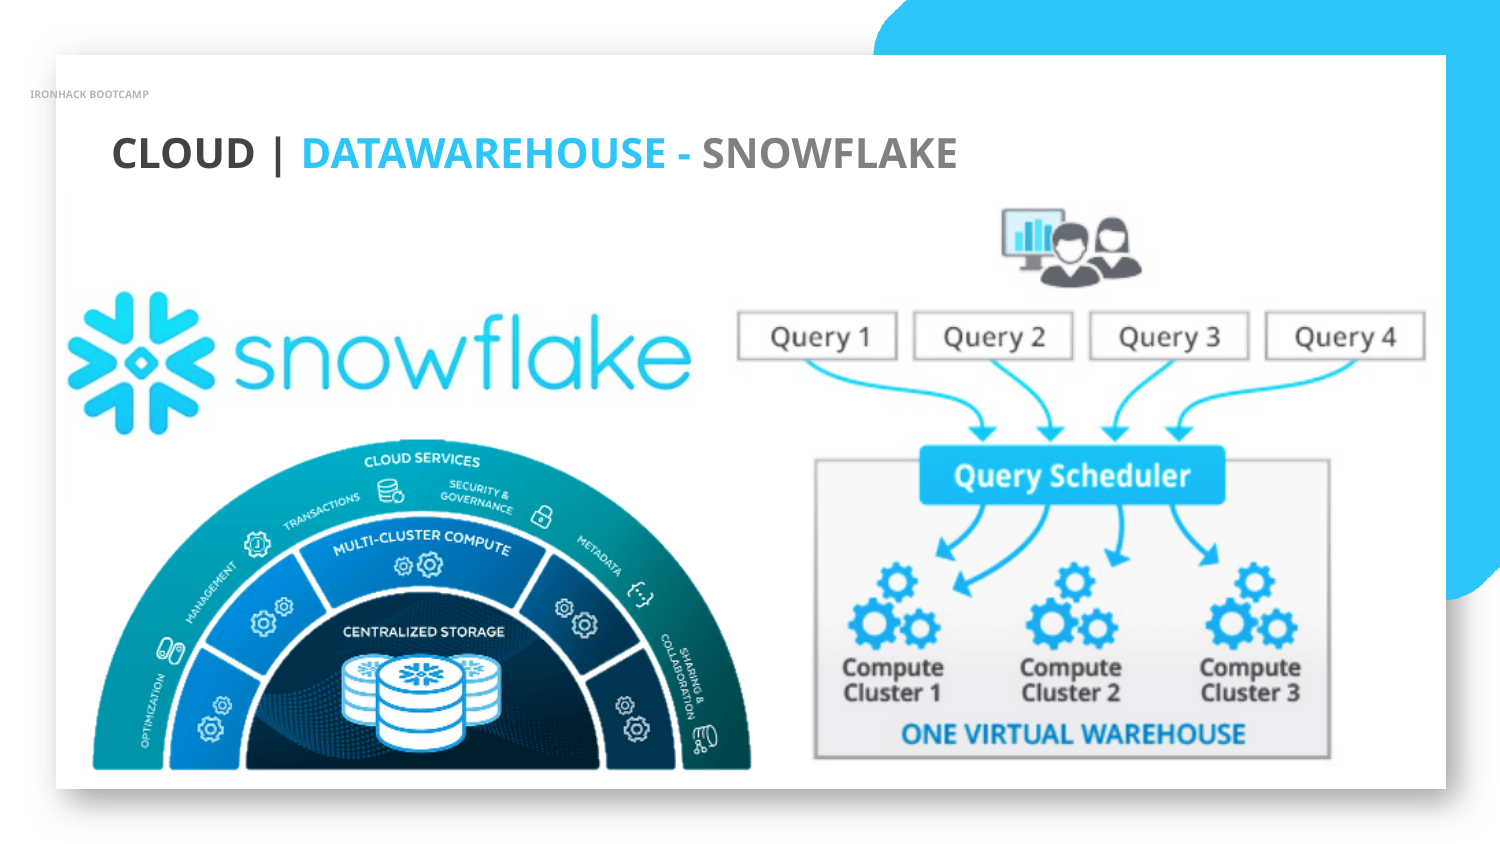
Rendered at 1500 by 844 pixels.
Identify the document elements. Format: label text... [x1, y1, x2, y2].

text_box IRONHACK BOOTCAMP [15, 71, 354, 108]
picture [0, 0, 1500, 844]
text_box CLOUD | DATAWAREHOUSE - SNOWFLAKE [96, 111, 1427, 195]
